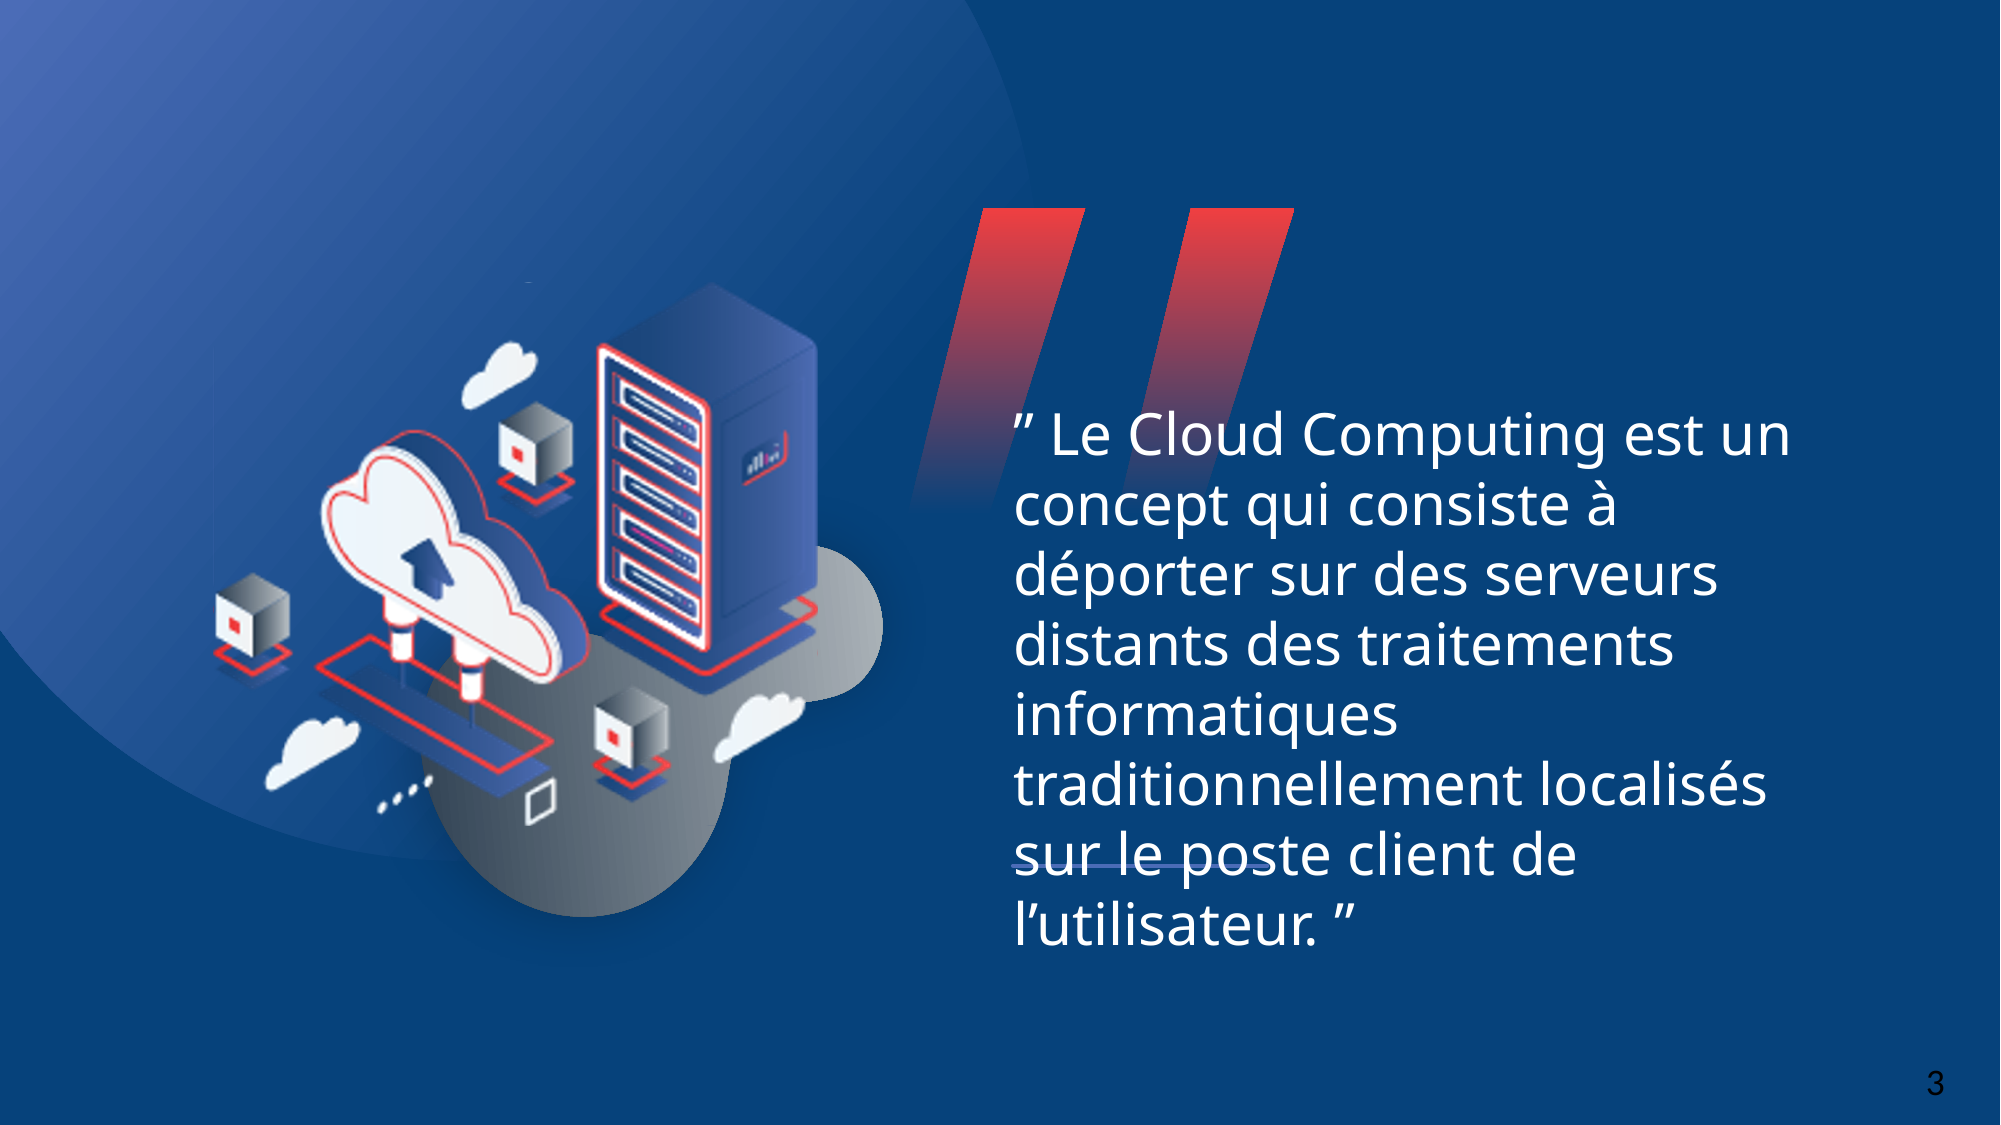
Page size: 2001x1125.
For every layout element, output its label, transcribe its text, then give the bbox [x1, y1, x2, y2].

text_box 3 [1911, 1050, 1986, 1111]
picture [213, 282, 818, 826]
title ” Le Cloud Computing est un concept qui consiste à déporter sur des serveurs distants des traitements informatiques traditionnellement localisés sur le poste client de l’utilisateur. ” [998, 382, 1863, 837]
